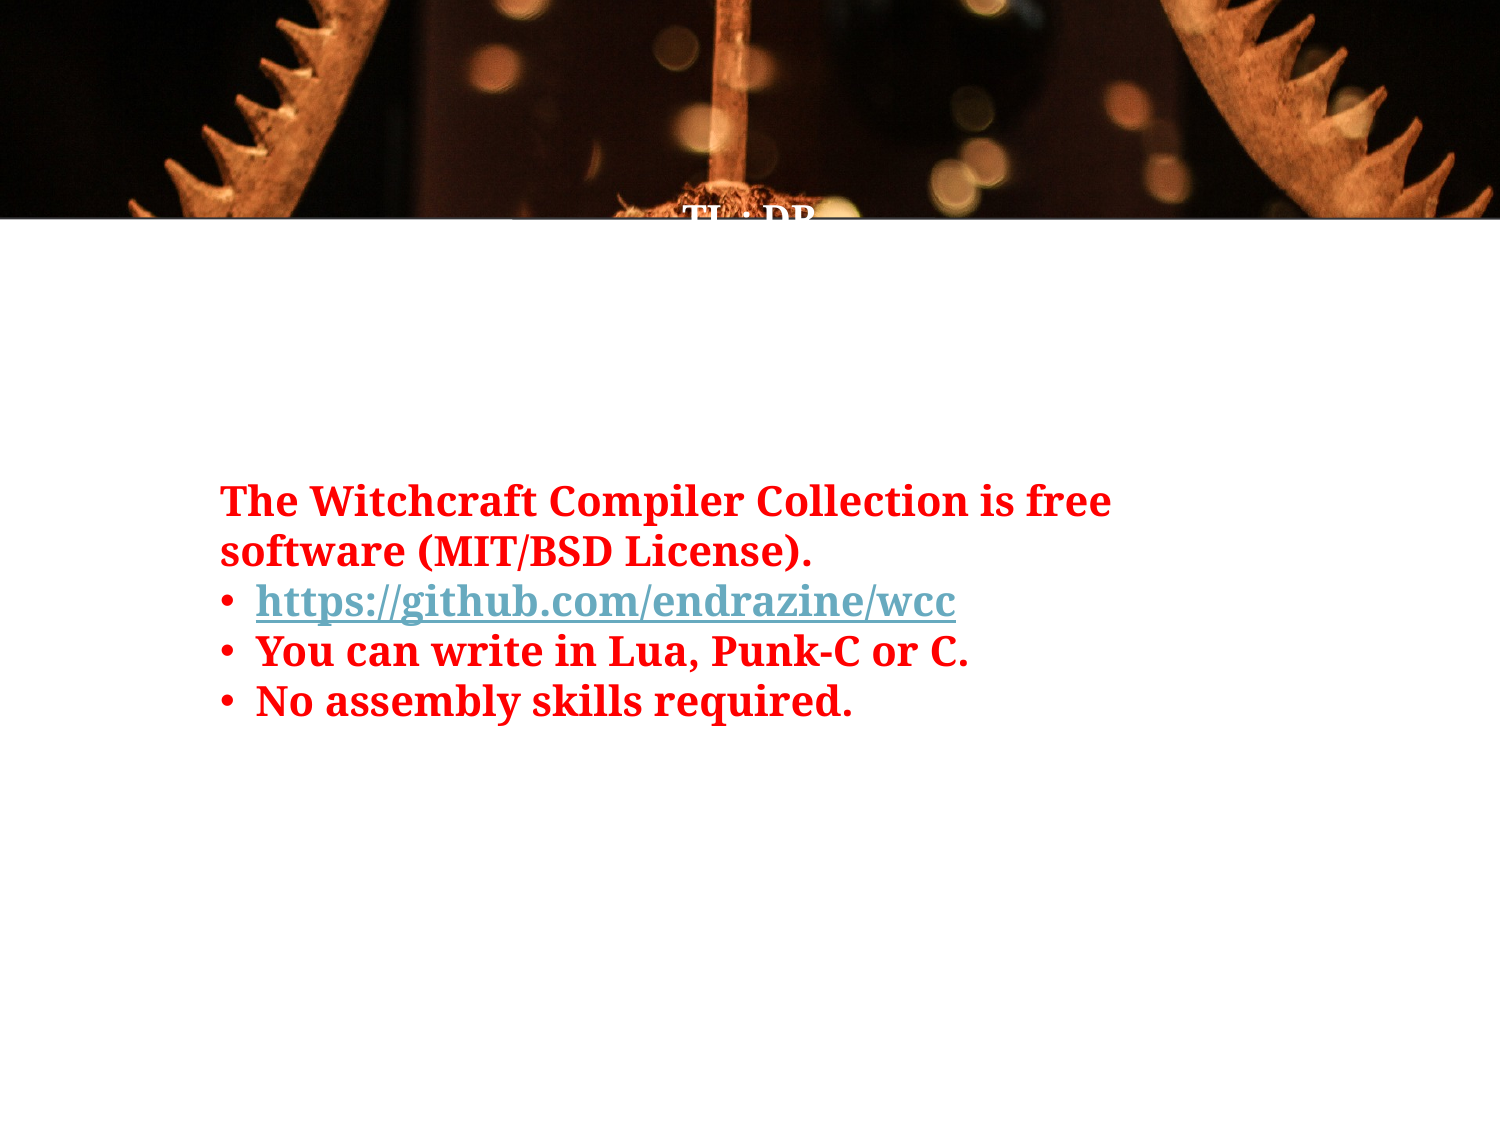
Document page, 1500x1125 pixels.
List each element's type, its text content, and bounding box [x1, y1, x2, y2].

picture [0, 0, 1500, 217]
text_box The Witchcraft Compiler Collection is free software (MIT/BSD License). https://github.com/endrazine/wcc You can write in Lua, Punk-C or C. No assembly skills required. [205, 422, 1300, 1092]
text_box TL ; DR [412, 159, 1088, 275]
